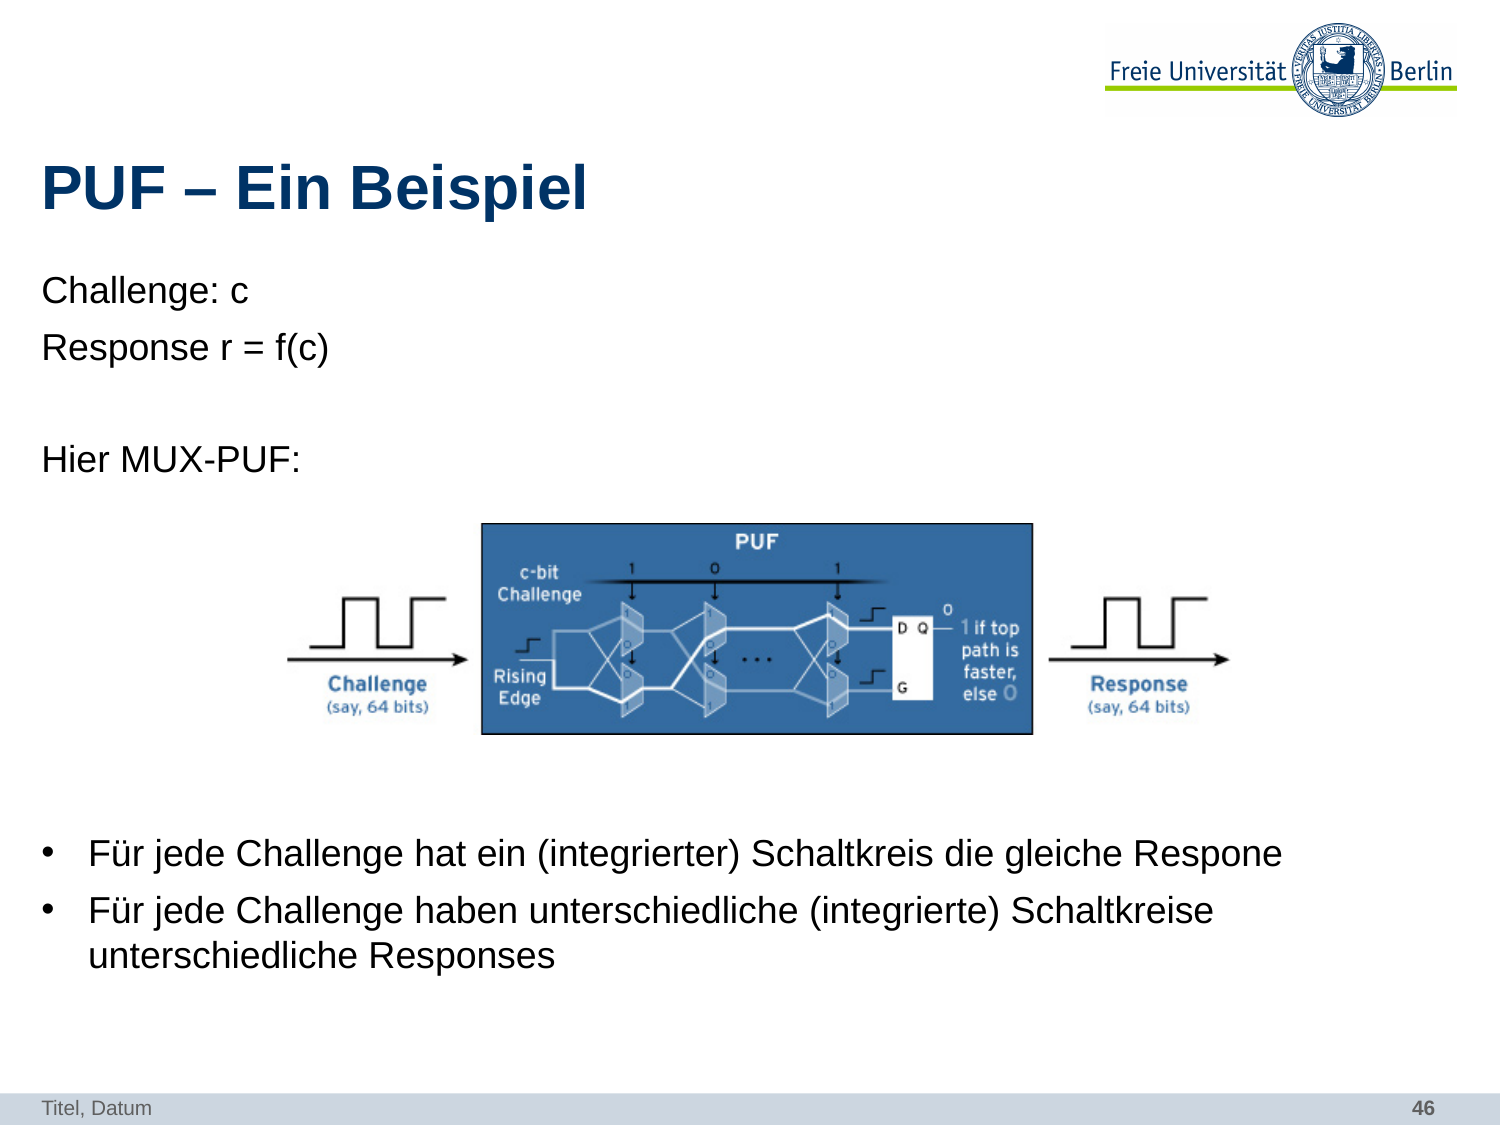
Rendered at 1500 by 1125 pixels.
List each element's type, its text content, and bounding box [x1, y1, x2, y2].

picture [1105, 23, 1457, 117]
list Challenge: c Response r = f(c) Hier MUX-PUF: Für jede Challenge hat ein (integrierter) Schaltkreis die gleiche Respone Für jede Challenge haben unterschiedliche (integrierte) Schaltkreise unterschiedliche Responses [41, 265, 1459, 1064]
picture [286, 523, 1233, 735]
title PUF – Ein Beispiel [41, 155, 1459, 226]
footer Titel, Datum [40, 1087, 1022, 1125]
